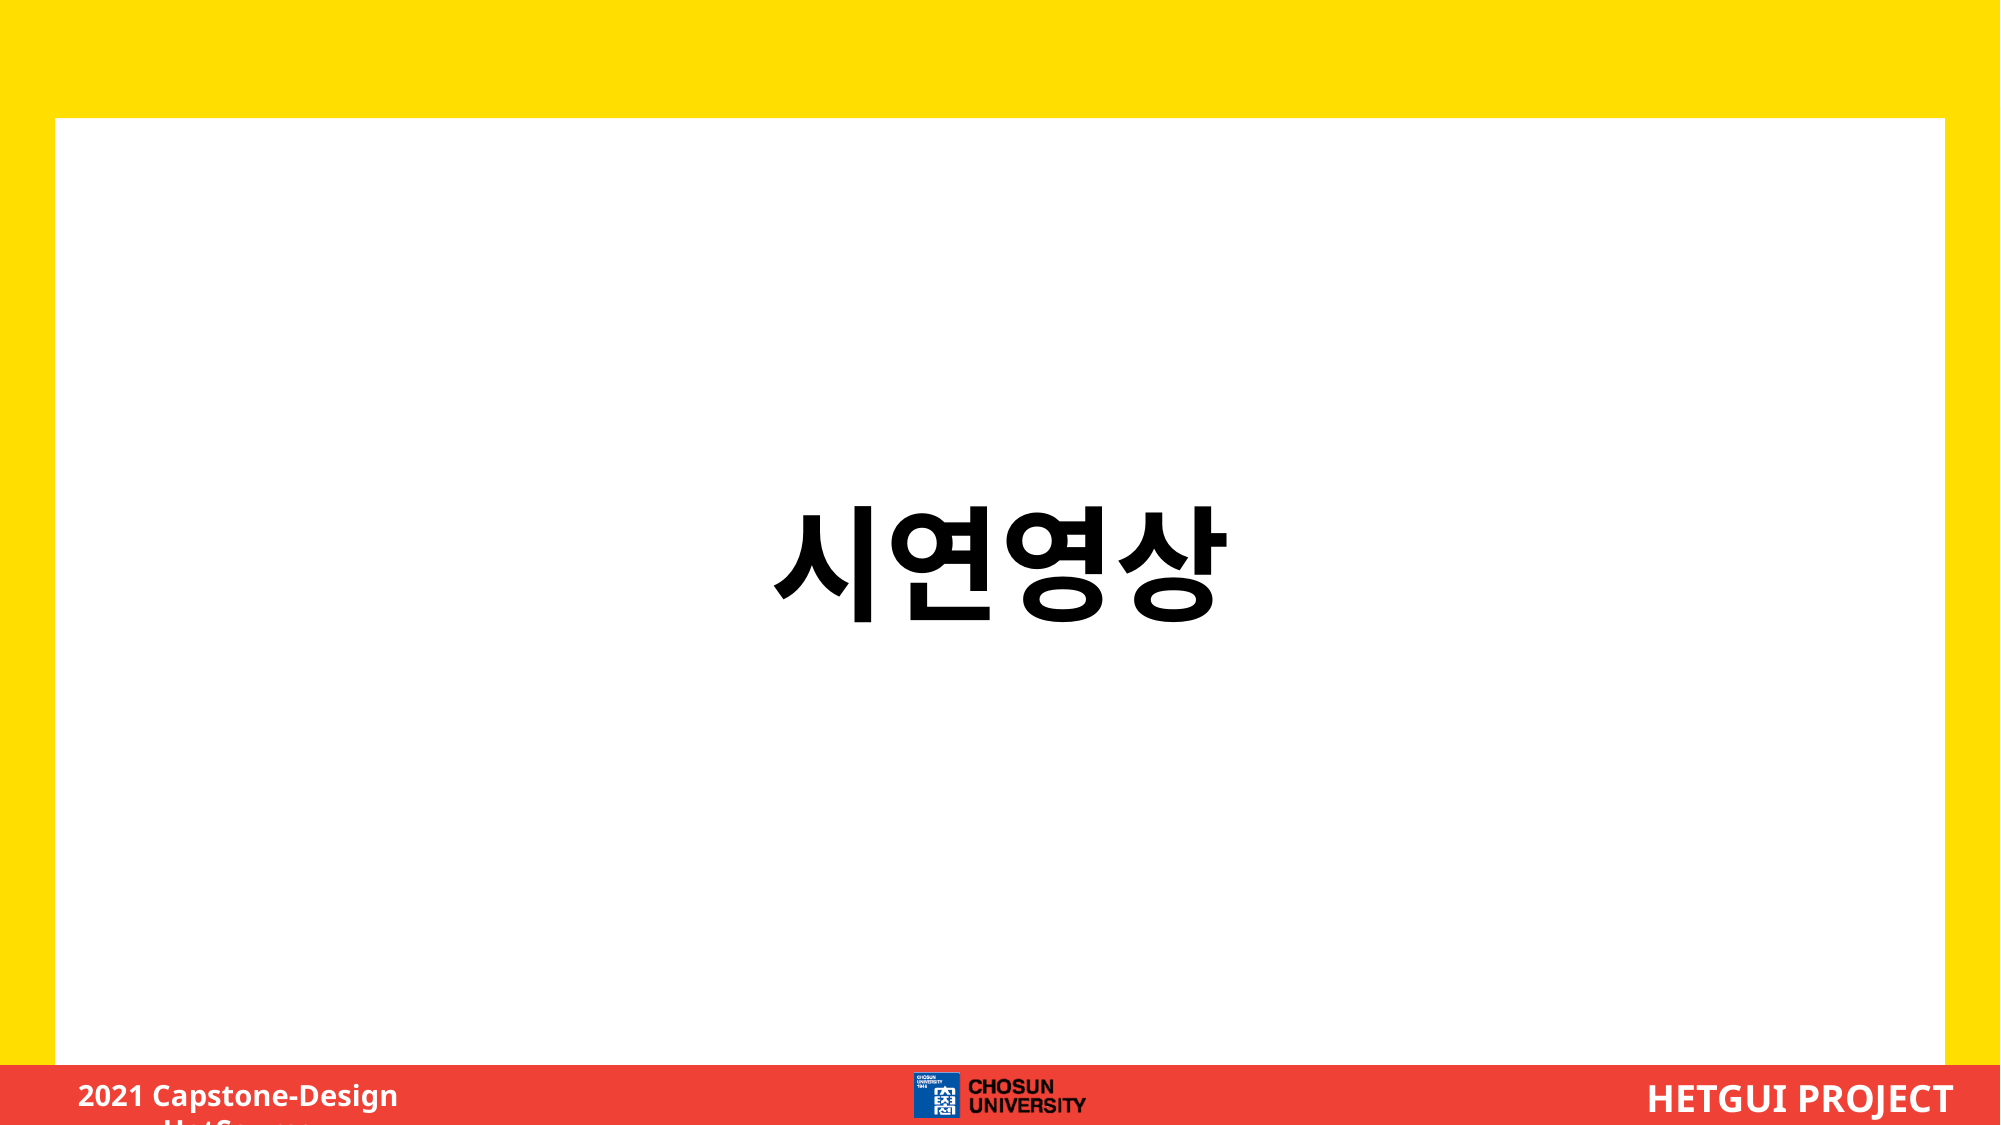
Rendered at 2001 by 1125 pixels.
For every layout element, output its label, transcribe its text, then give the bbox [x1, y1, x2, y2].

text_box 시연영상 [372, 479, 1628, 644]
picture [914, 1072, 1086, 1118]
